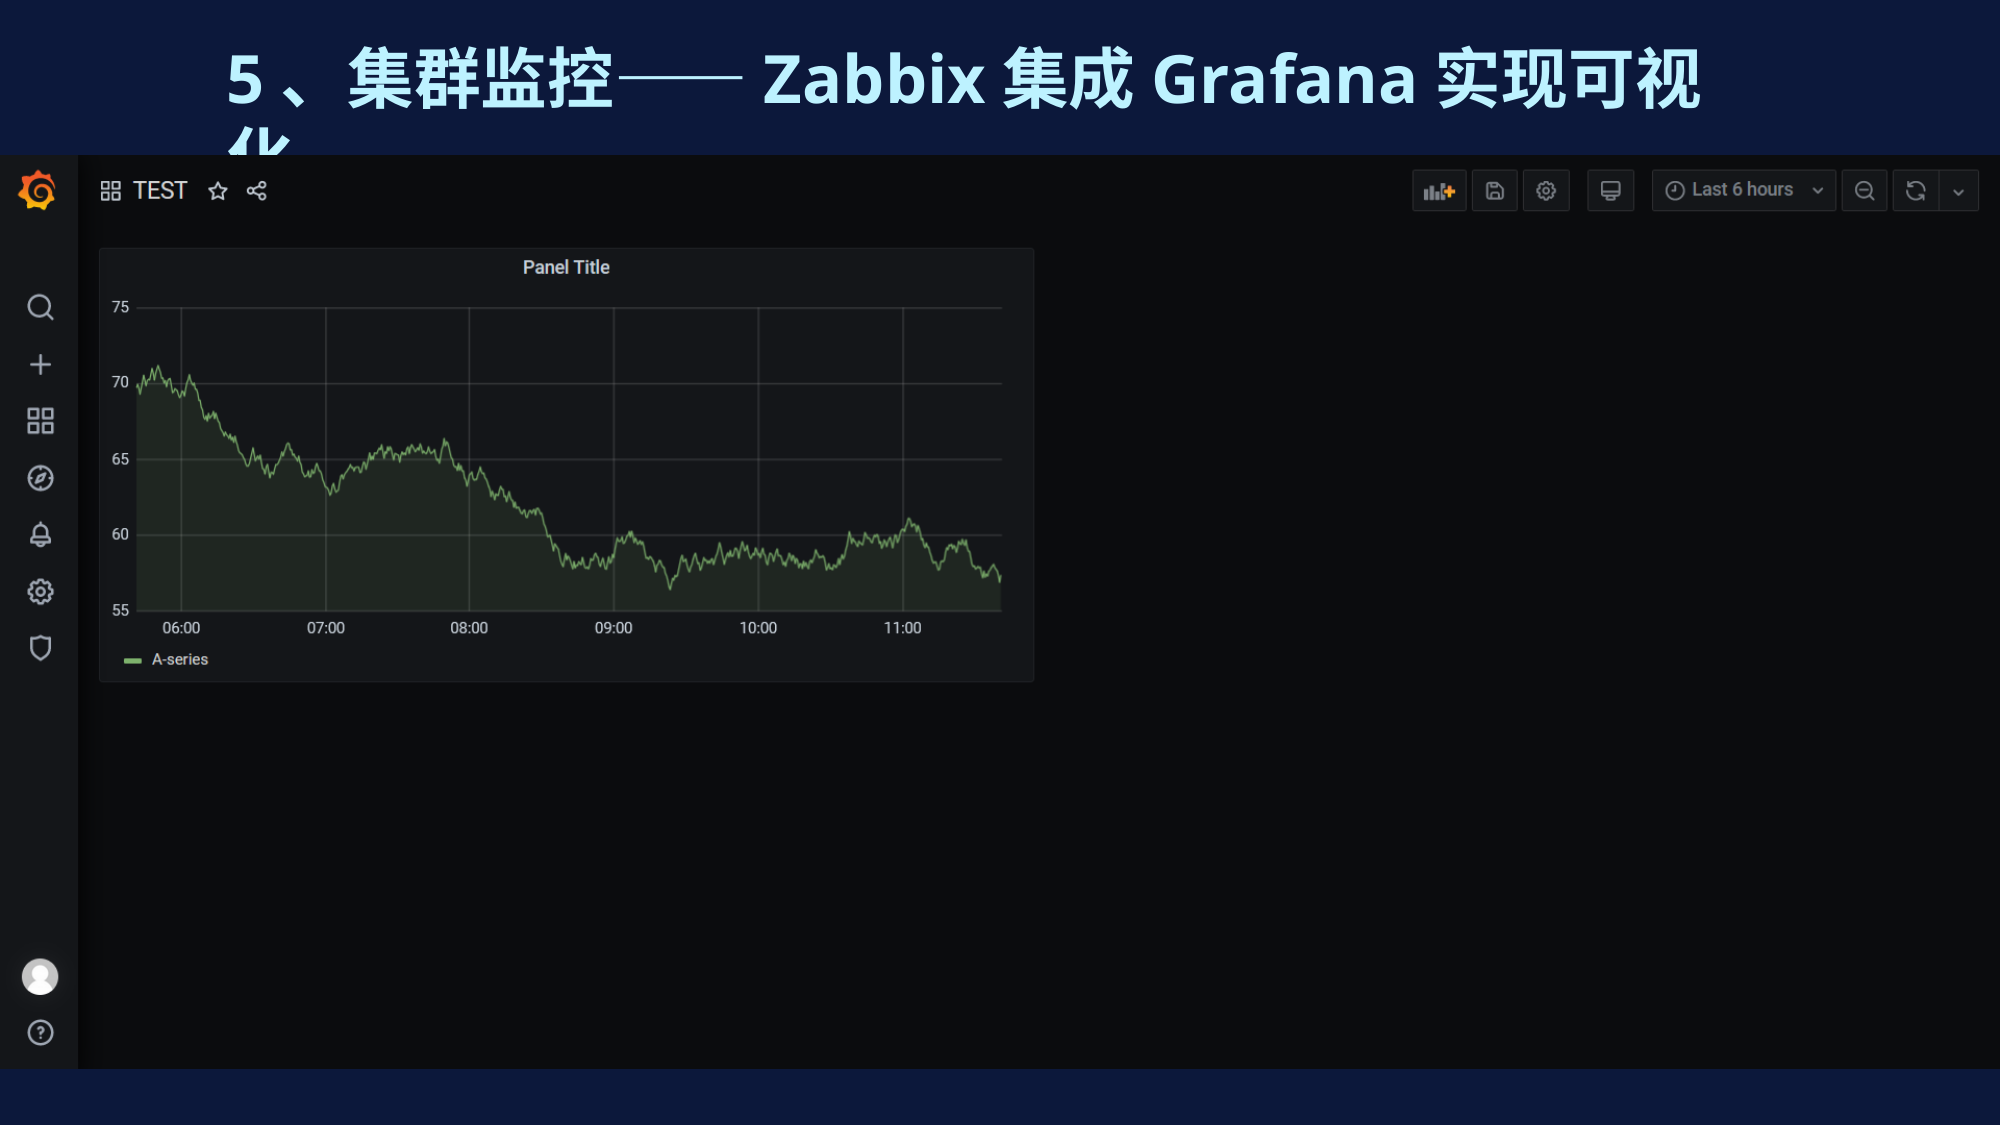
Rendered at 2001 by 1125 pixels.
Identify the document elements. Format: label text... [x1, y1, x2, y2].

picture [0, 155, 2000, 1069]
text_box 5、集群监控——Zabbix集成Grafana实现可视化 [211, 29, 1729, 155]
